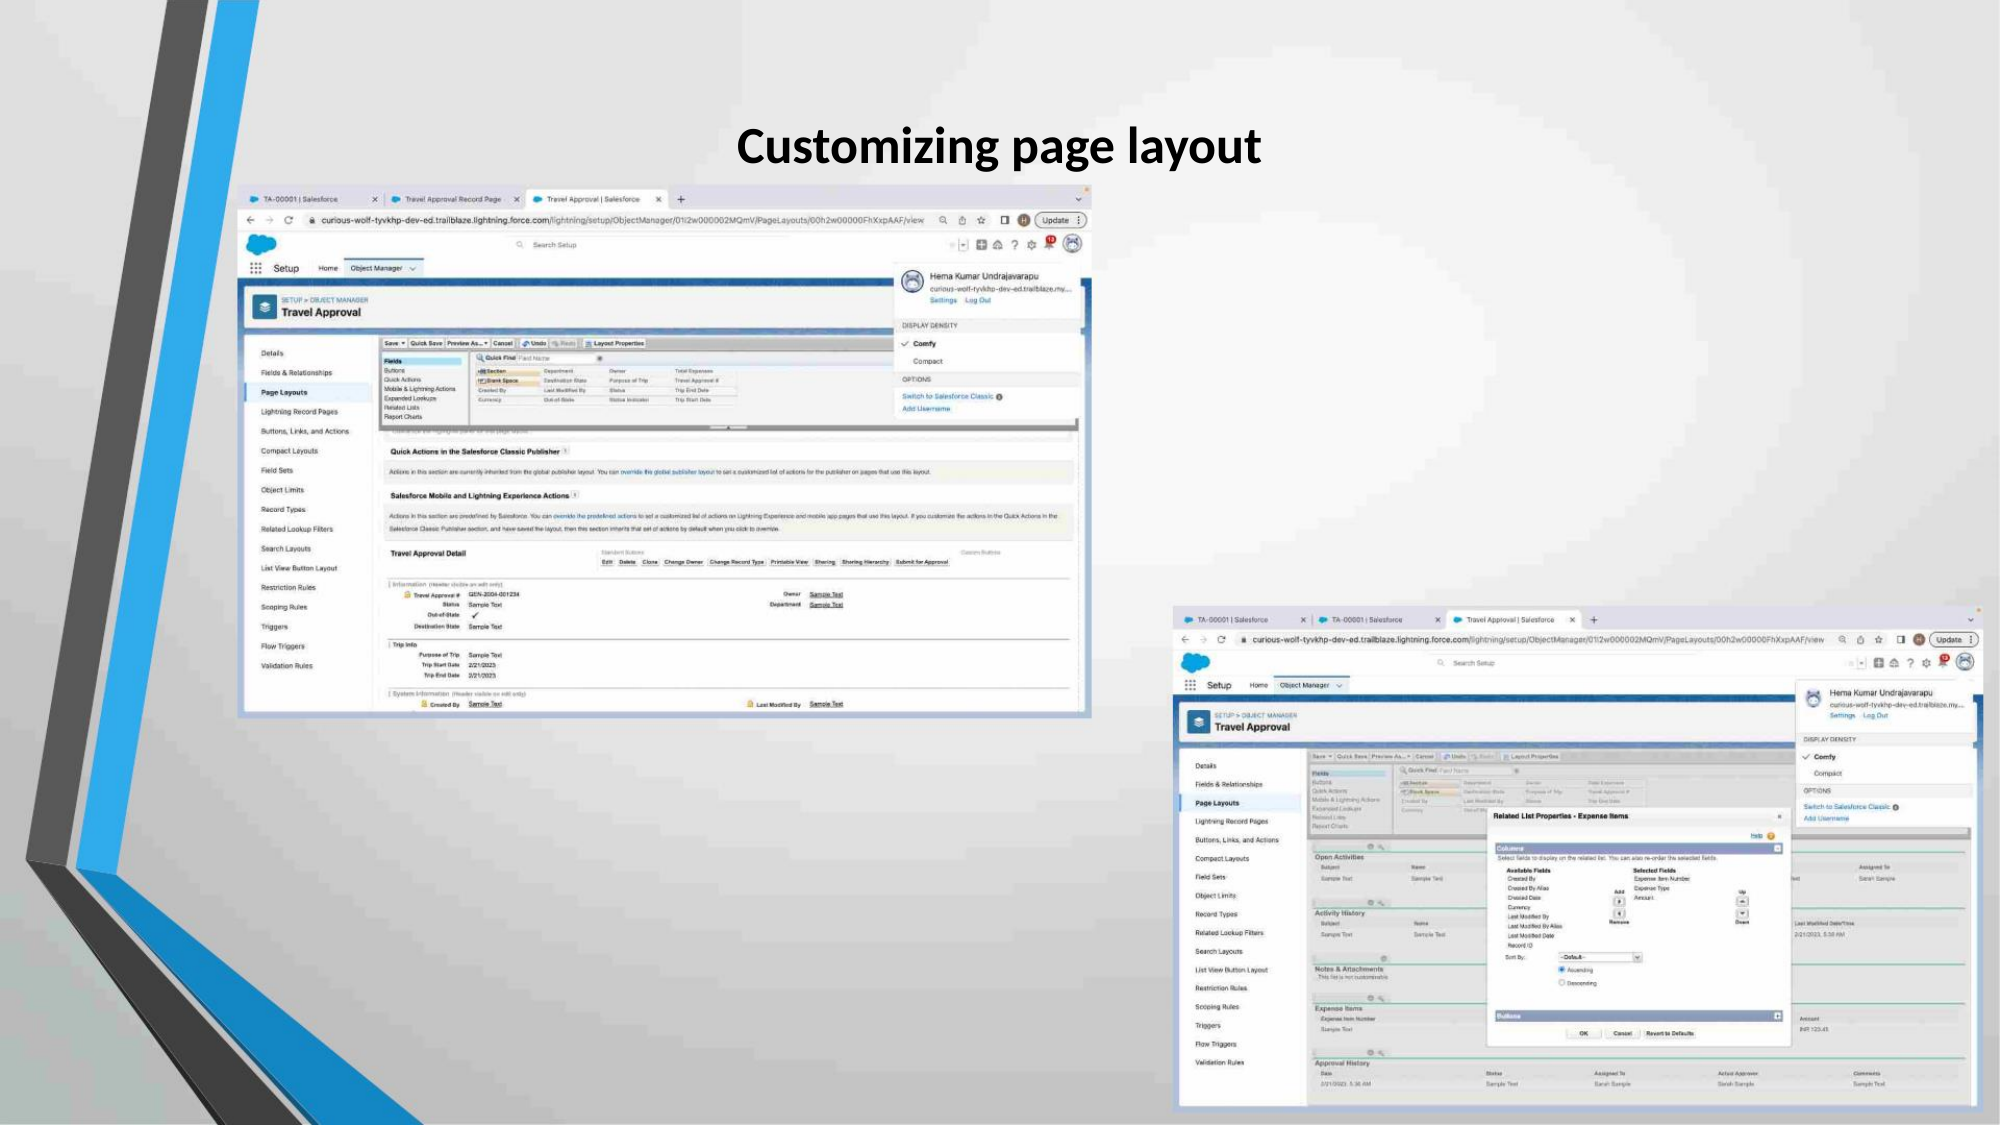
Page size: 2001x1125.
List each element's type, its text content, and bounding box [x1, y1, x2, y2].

text_box Customizing page layout [737, 122, 1291, 175]
text_box [0, 0, 2000, 1125]
